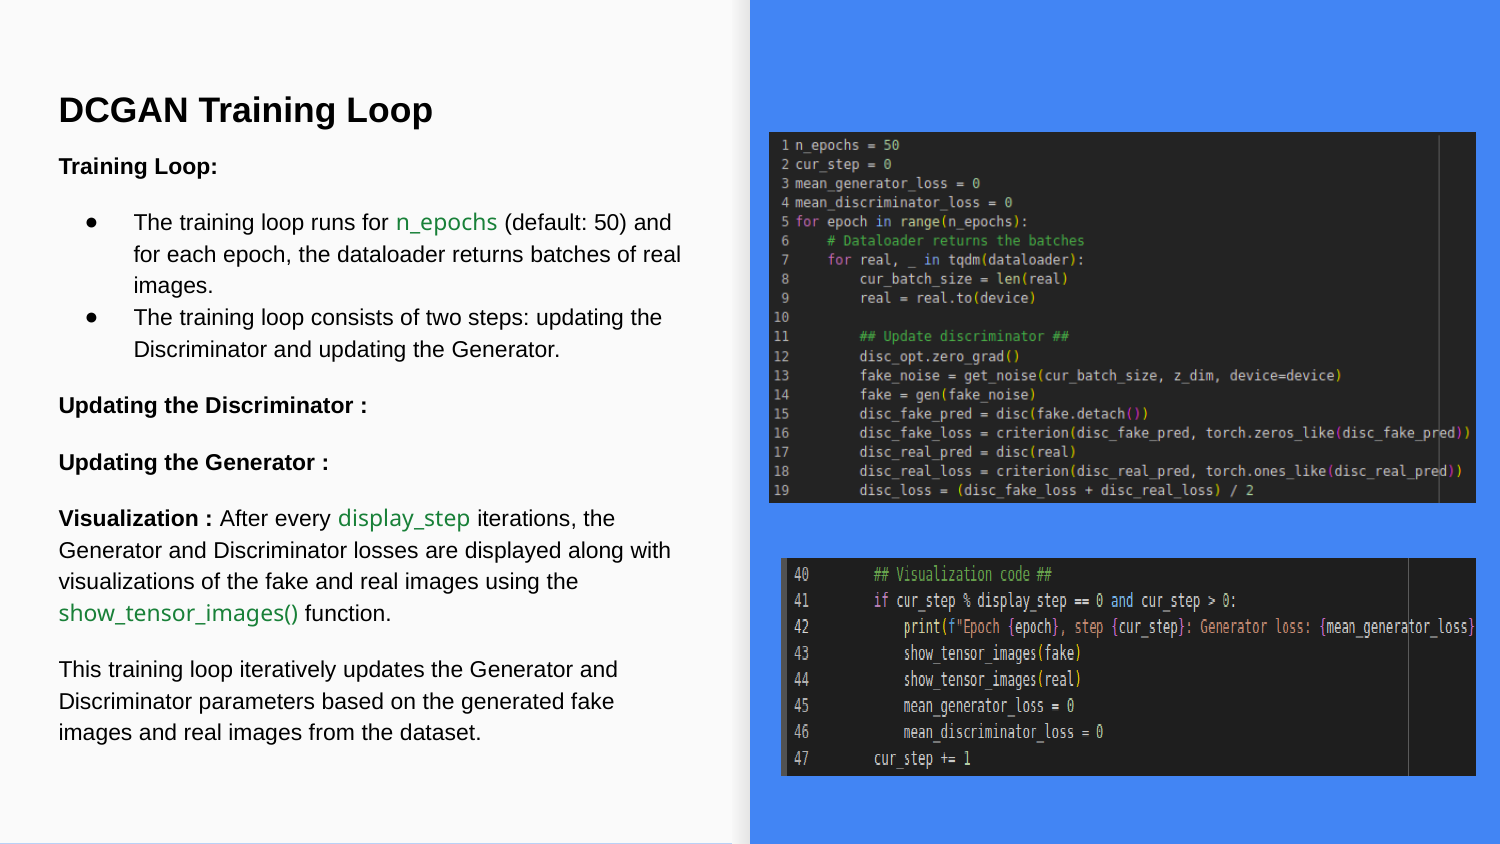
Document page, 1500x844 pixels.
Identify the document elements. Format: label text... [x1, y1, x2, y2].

picture [768, 132, 1476, 503]
picture [781, 558, 1476, 776]
title DCGAN Training Loop [43, 31, 708, 132]
subtitle Training Loop: The training loop runs for n_epochs (default: 50) and for each epoch, the dataloader returns batches of real images. The training loop consists of two steps: updating the Discriminator and updating the Generator. Updating the Discriminator : Updating the Generator : Visualization : After every display_step iterations, the Generator and Discriminator losses are displayed along with visualizations of the fake and real images using the show_tensor_images() function. This training loop iteratively updates the Generator and Discriminator parameters based on the generated fake images and real images from the dataset. [43, 132, 708, 776]
